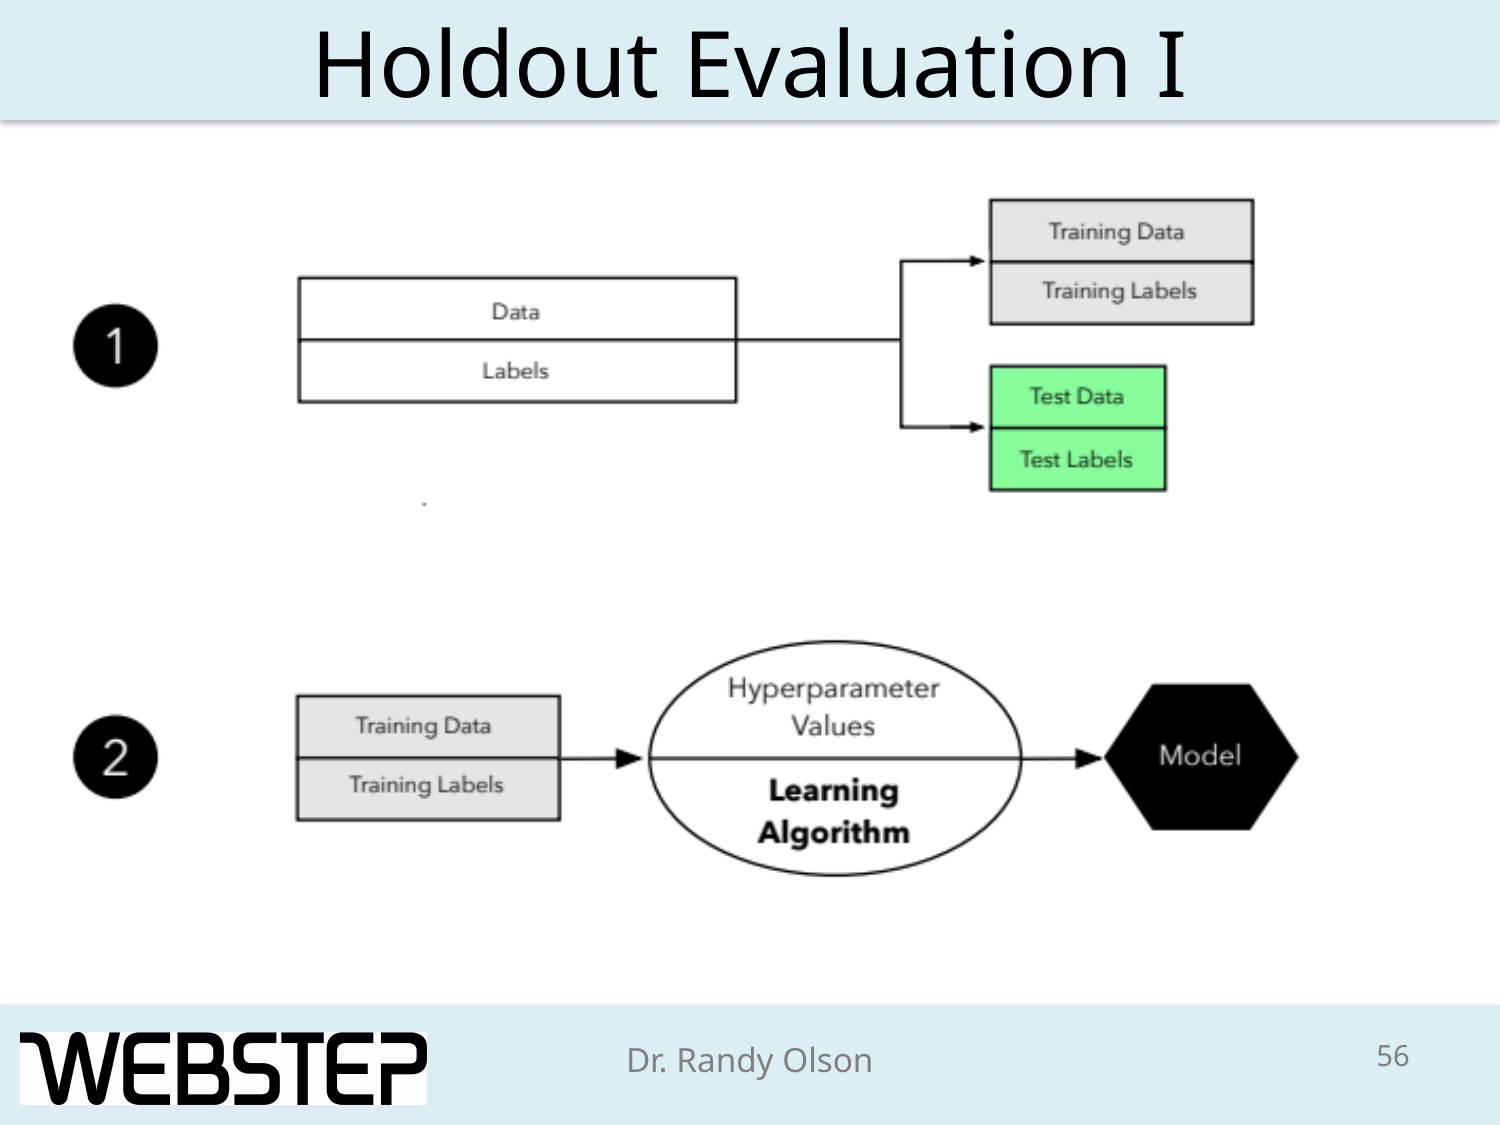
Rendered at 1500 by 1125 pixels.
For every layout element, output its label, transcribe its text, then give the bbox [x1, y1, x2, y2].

picture [42, 169, 1426, 955]
title Holdout Evaluation I [75, 0, 1425, 155]
slide_number 56 [1310, 1026, 1425, 1088]
picture [20, 1032, 427, 1105]
